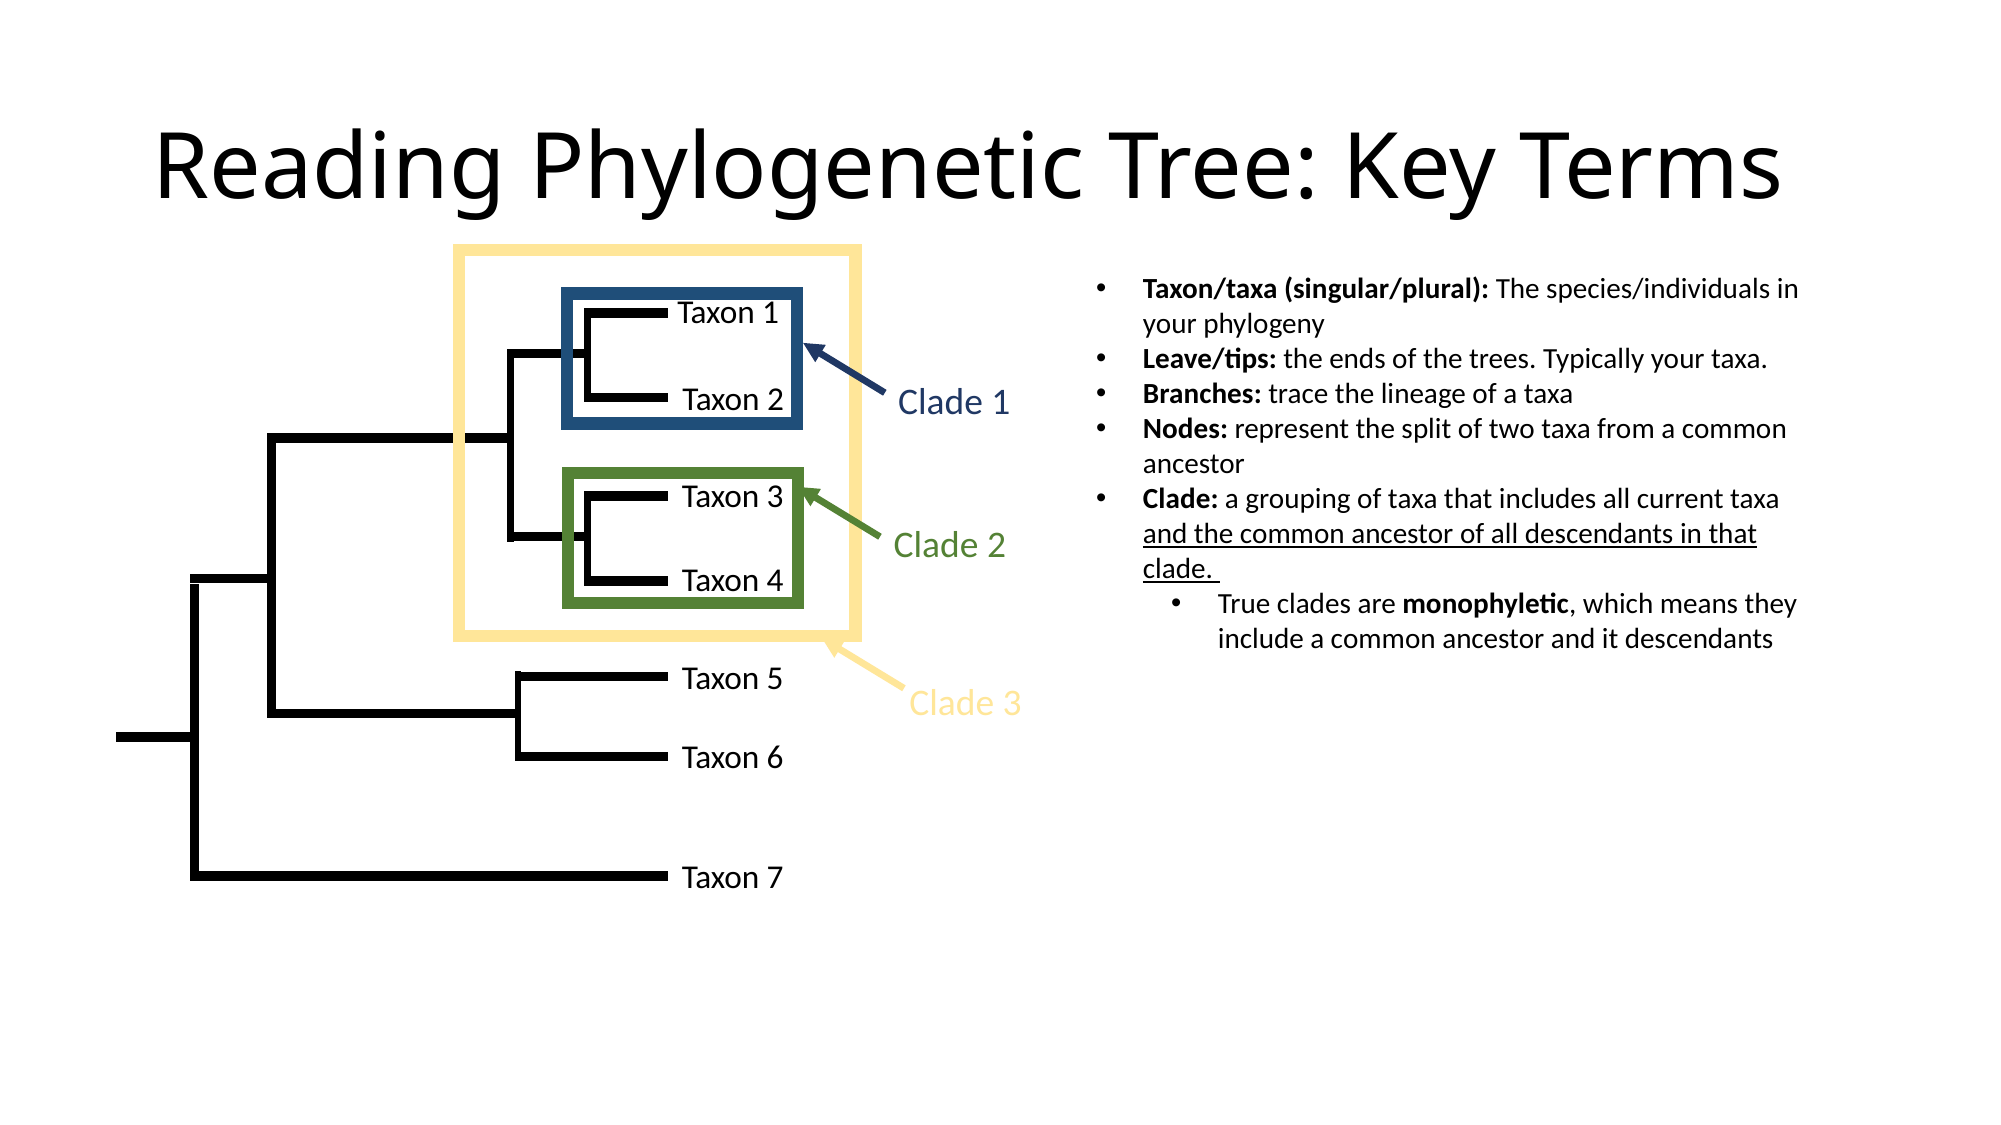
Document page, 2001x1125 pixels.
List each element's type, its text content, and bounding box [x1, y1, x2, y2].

text_box [116, 732, 199, 742]
text_box [521, 672, 667, 681]
text_box [515, 752, 667, 761]
text_box [190, 871, 667, 881]
text_box [458, 249, 857, 637]
text_box [271, 709, 515, 718]
text_box Clade 1 [883, 369, 1038, 430]
text_box [267, 433, 458, 443]
text_box [267, 439, 276, 718]
text_box Taxon 7 [667, 847, 826, 903]
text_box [822, 638, 904, 689]
text_box [190, 574, 274, 583]
text_box Taxon/taxa (singular/plural): The species/individuals in your phylogeny Leave/tips: the ends of the trees. Typically your taxa. Branches: trace the lineage of a taxa Nodes: represent the split of two taxa from a common ancestor Clade: a grouping of taxa that includes all current taxa and the common ancestor of all descendants in that clade. True clades are monophyletic, which means they include a common ancestor and it descendants [1081, 262, 1832, 732]
text_box Taxon 6 [667, 727, 826, 783]
text_box Taxon 5 [667, 648, 826, 704]
text_box [515, 671, 521, 752]
text_box Clade 2 [878, 512, 1034, 573]
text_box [798, 486, 880, 537]
text_box [190, 742, 199, 880]
title Reading Phylogenetic Tree: Key Terms [137, 59, 1863, 278]
text_box [190, 584, 199, 732]
text_box Clade 3 [894, 670, 1050, 731]
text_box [803, 342, 885, 393]
